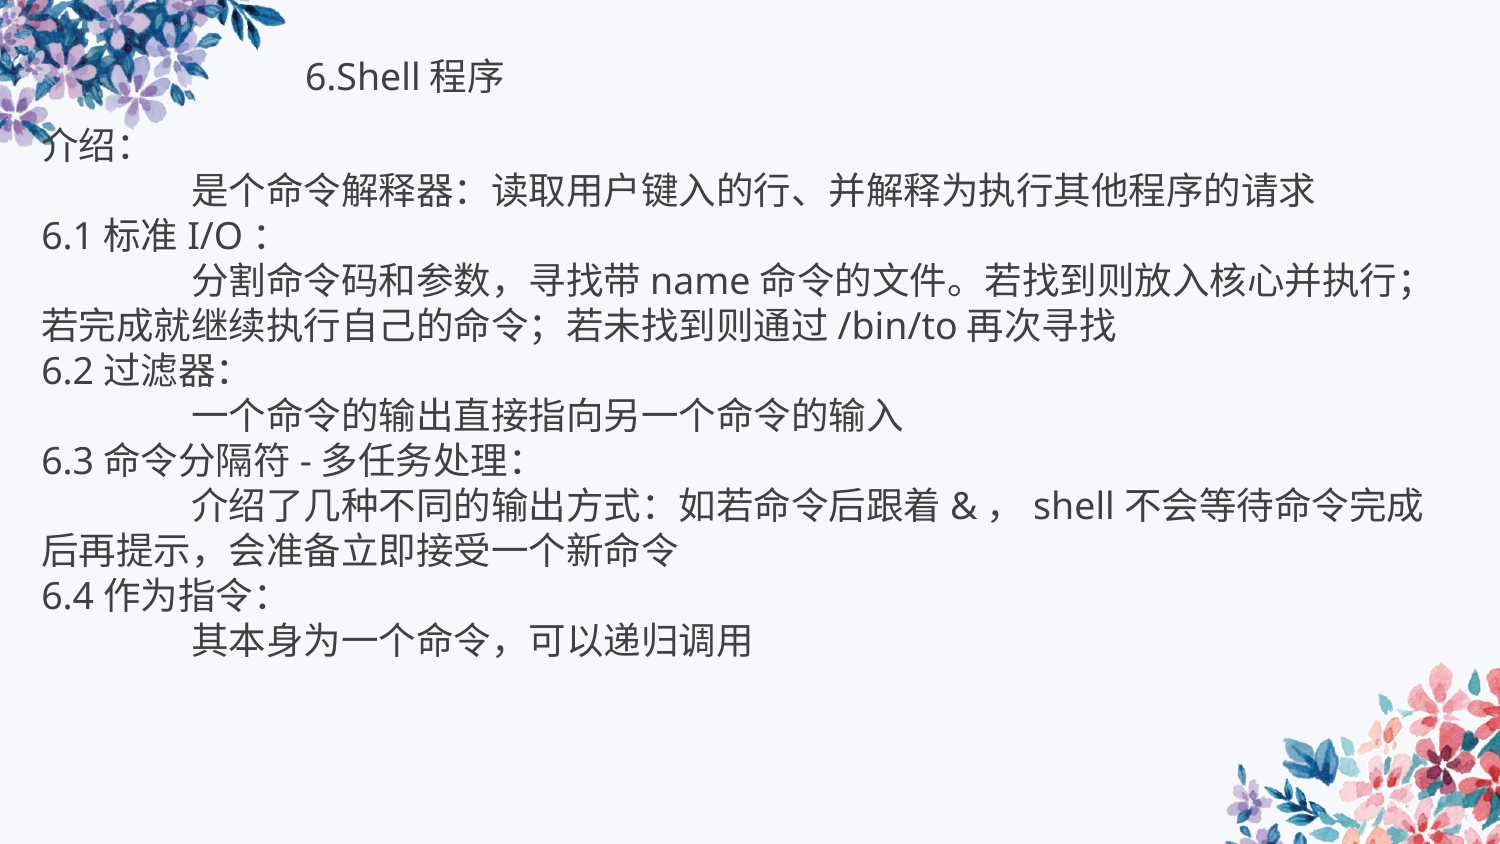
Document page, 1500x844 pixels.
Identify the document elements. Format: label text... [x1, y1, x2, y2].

picture [0, 0, 350, 234]
text_box 6.Shell程序 [354, 43, 580, 107]
text_box 介绍： 是个命令解释器：读取用户键入的行、并解释为执行其他程序的请求 6.1标准I/O： 分割命令码和参数，寻找带name命令的文件。若找到则放入核心并执行；若完成就继续执行自己的命令；若未找到则通过/bin/to再次寻找 6.2过滤器： 一个命令的输出直接指向另一个命令的输入 6.3命令分隔符-多任务处理： 介绍了几种不同的输出方式：如若命令后跟着&，shell不会等待命令完成后再提示，会准备立即接受一个新命令 6.4作为指令： 其本身为一个命令，可以递归调用 [26, 114, 1474, 670]
picture [1104, 607, 1500, 844]
